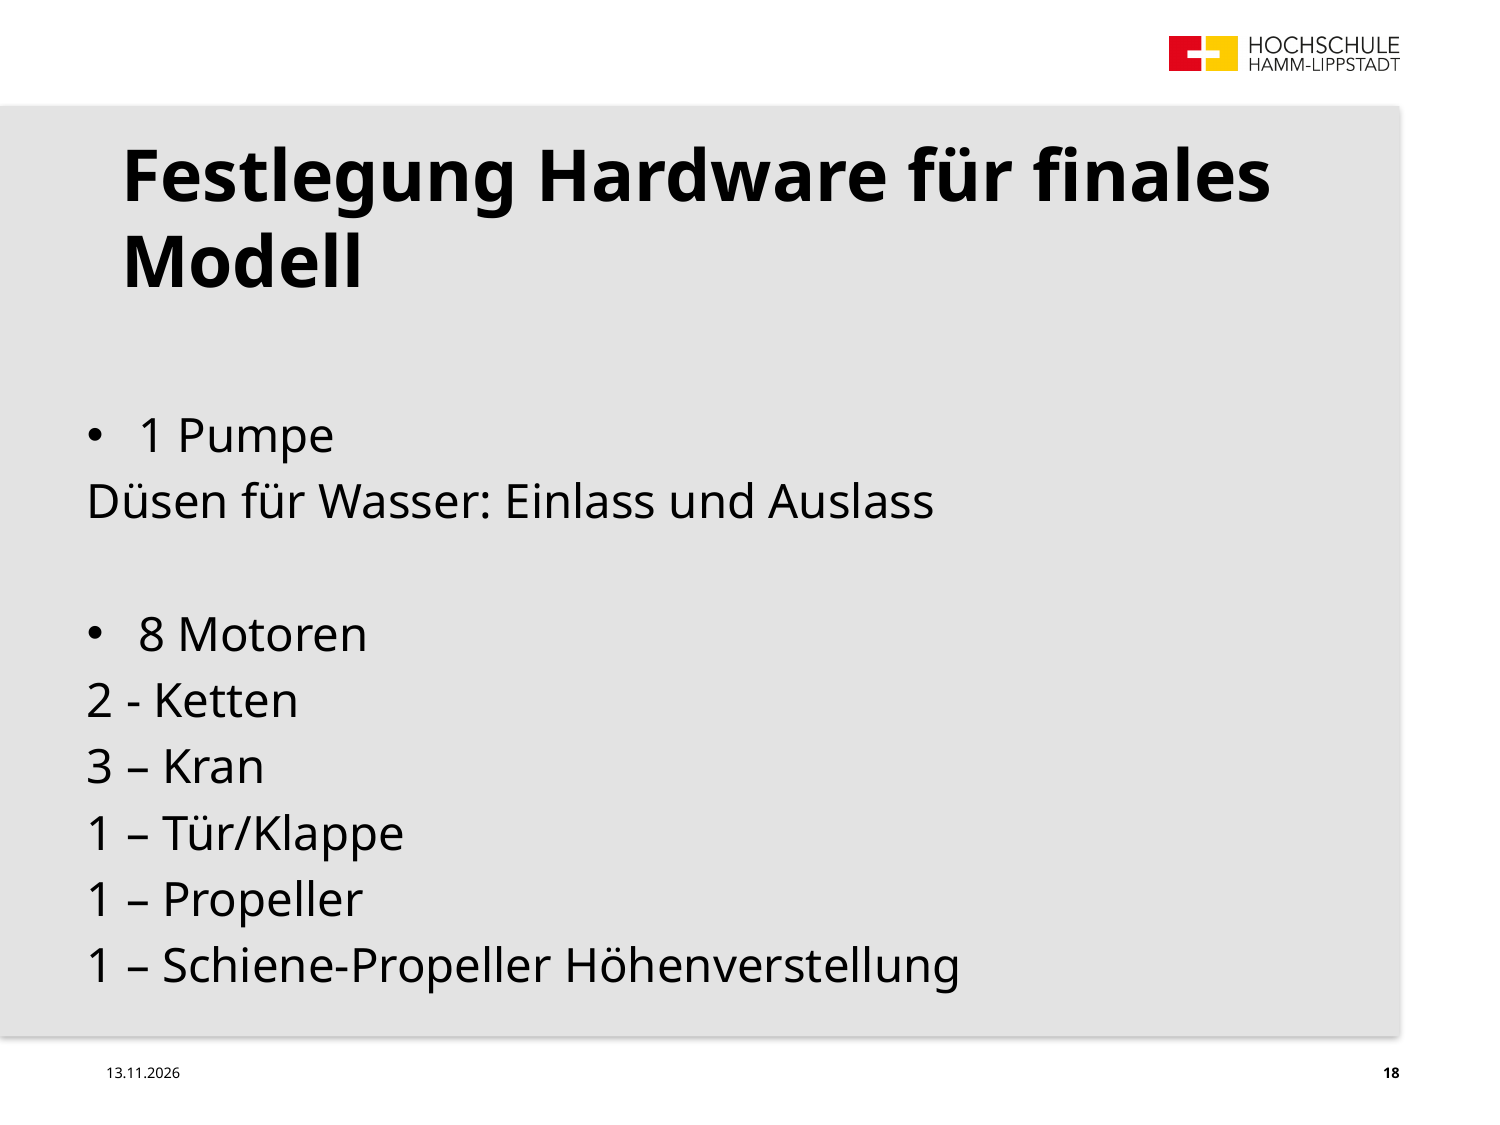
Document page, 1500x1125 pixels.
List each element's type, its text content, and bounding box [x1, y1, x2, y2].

slide_number 18 [1049, 1065, 1400, 1084]
title Festlegung Hardware für finales Modell [106, 122, 1366, 310]
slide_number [106, 1065, 457, 1084]
picture [1169, 36, 1400, 71]
list 1 Pumpe Düsen für Wasser: Einlass und Auslass 8 Motoren 2 - Ketten 3 – Kran 1 – Tür/Klappe 1 – Propeller 1 – Schiene-Propeller Höhenverstellung [71, 331, 1439, 1005]
